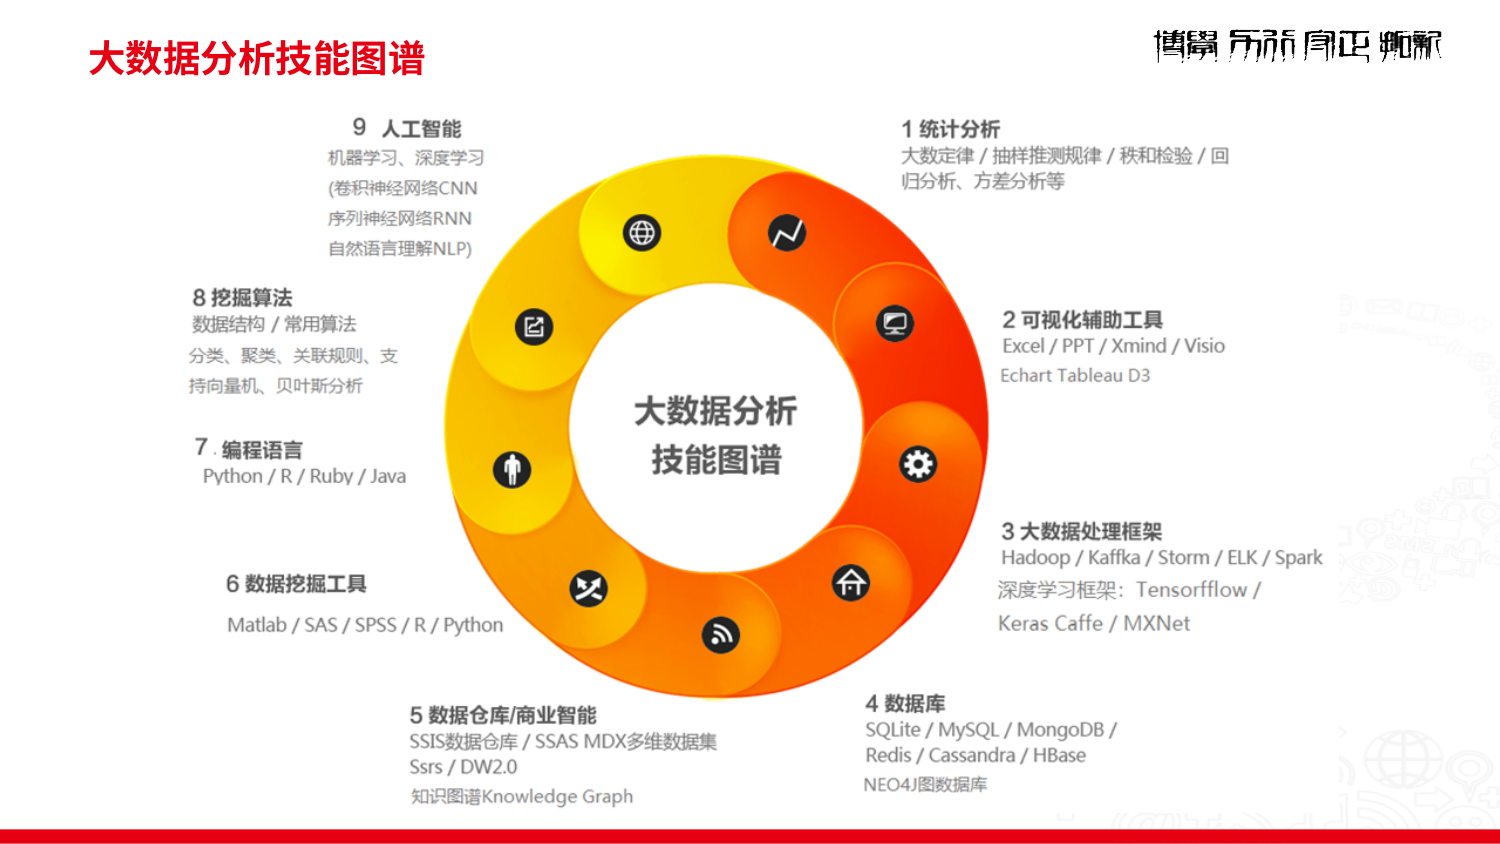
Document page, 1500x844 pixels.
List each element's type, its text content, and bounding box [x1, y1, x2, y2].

title 大数据分析技能图谱 [73, 22, 1248, 94]
picture [180, 105, 1500, 829]
picture [1248, 24, 1462, 69]
